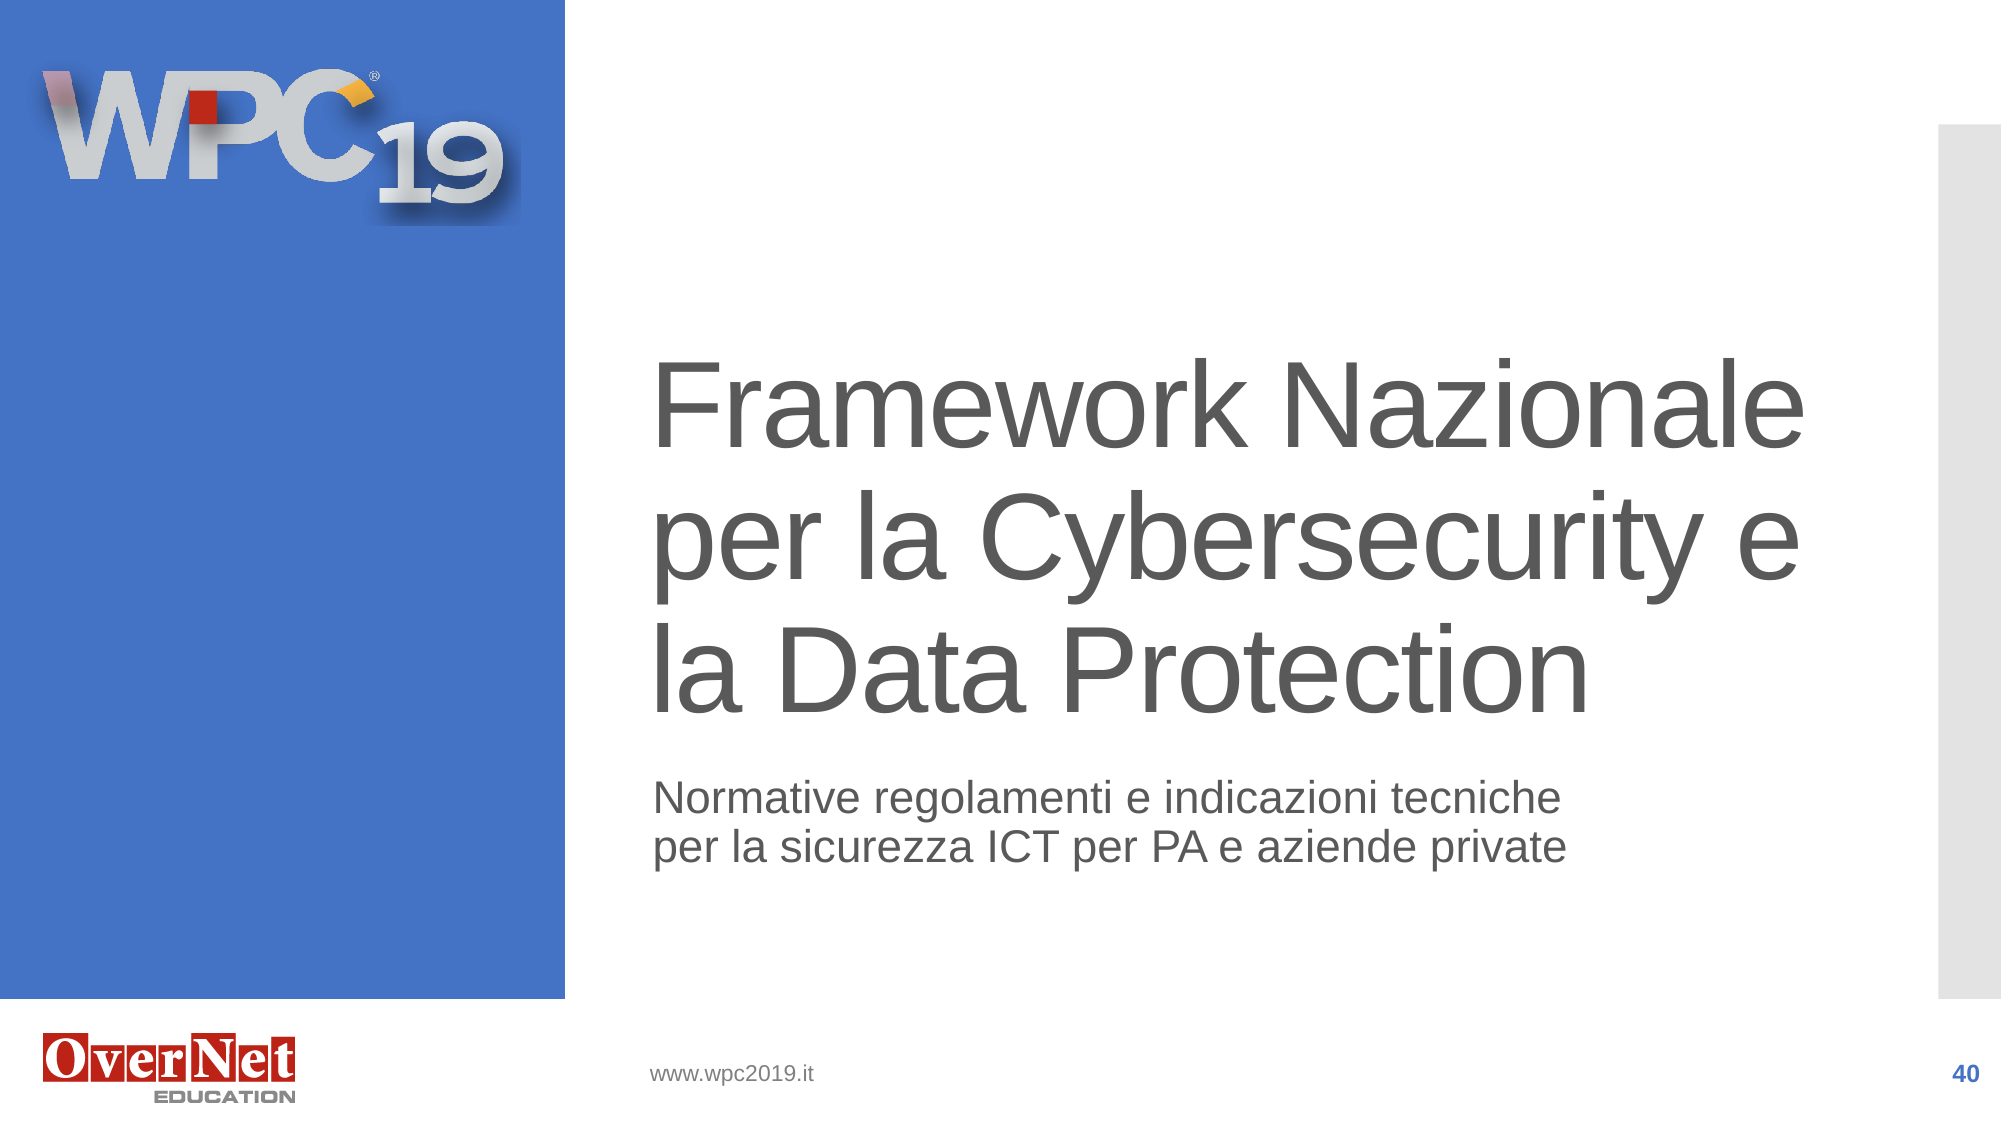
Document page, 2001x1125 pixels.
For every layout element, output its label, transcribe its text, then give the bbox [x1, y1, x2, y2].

slide_number 40 [1744, 1042, 1996, 1103]
picture [43, 1033, 295, 1103]
title Framework Nazionale per la Cybersecurity e la Data Protection [634, 213, 1835, 747]
footer www.wpc2019.it [634, 1042, 1605, 1103]
list Normative regolamenti e indicazioni tecniche per la sicurezza ICT per PA e aziende private [637, 766, 1838, 917]
picture [15, 57, 521, 226]
